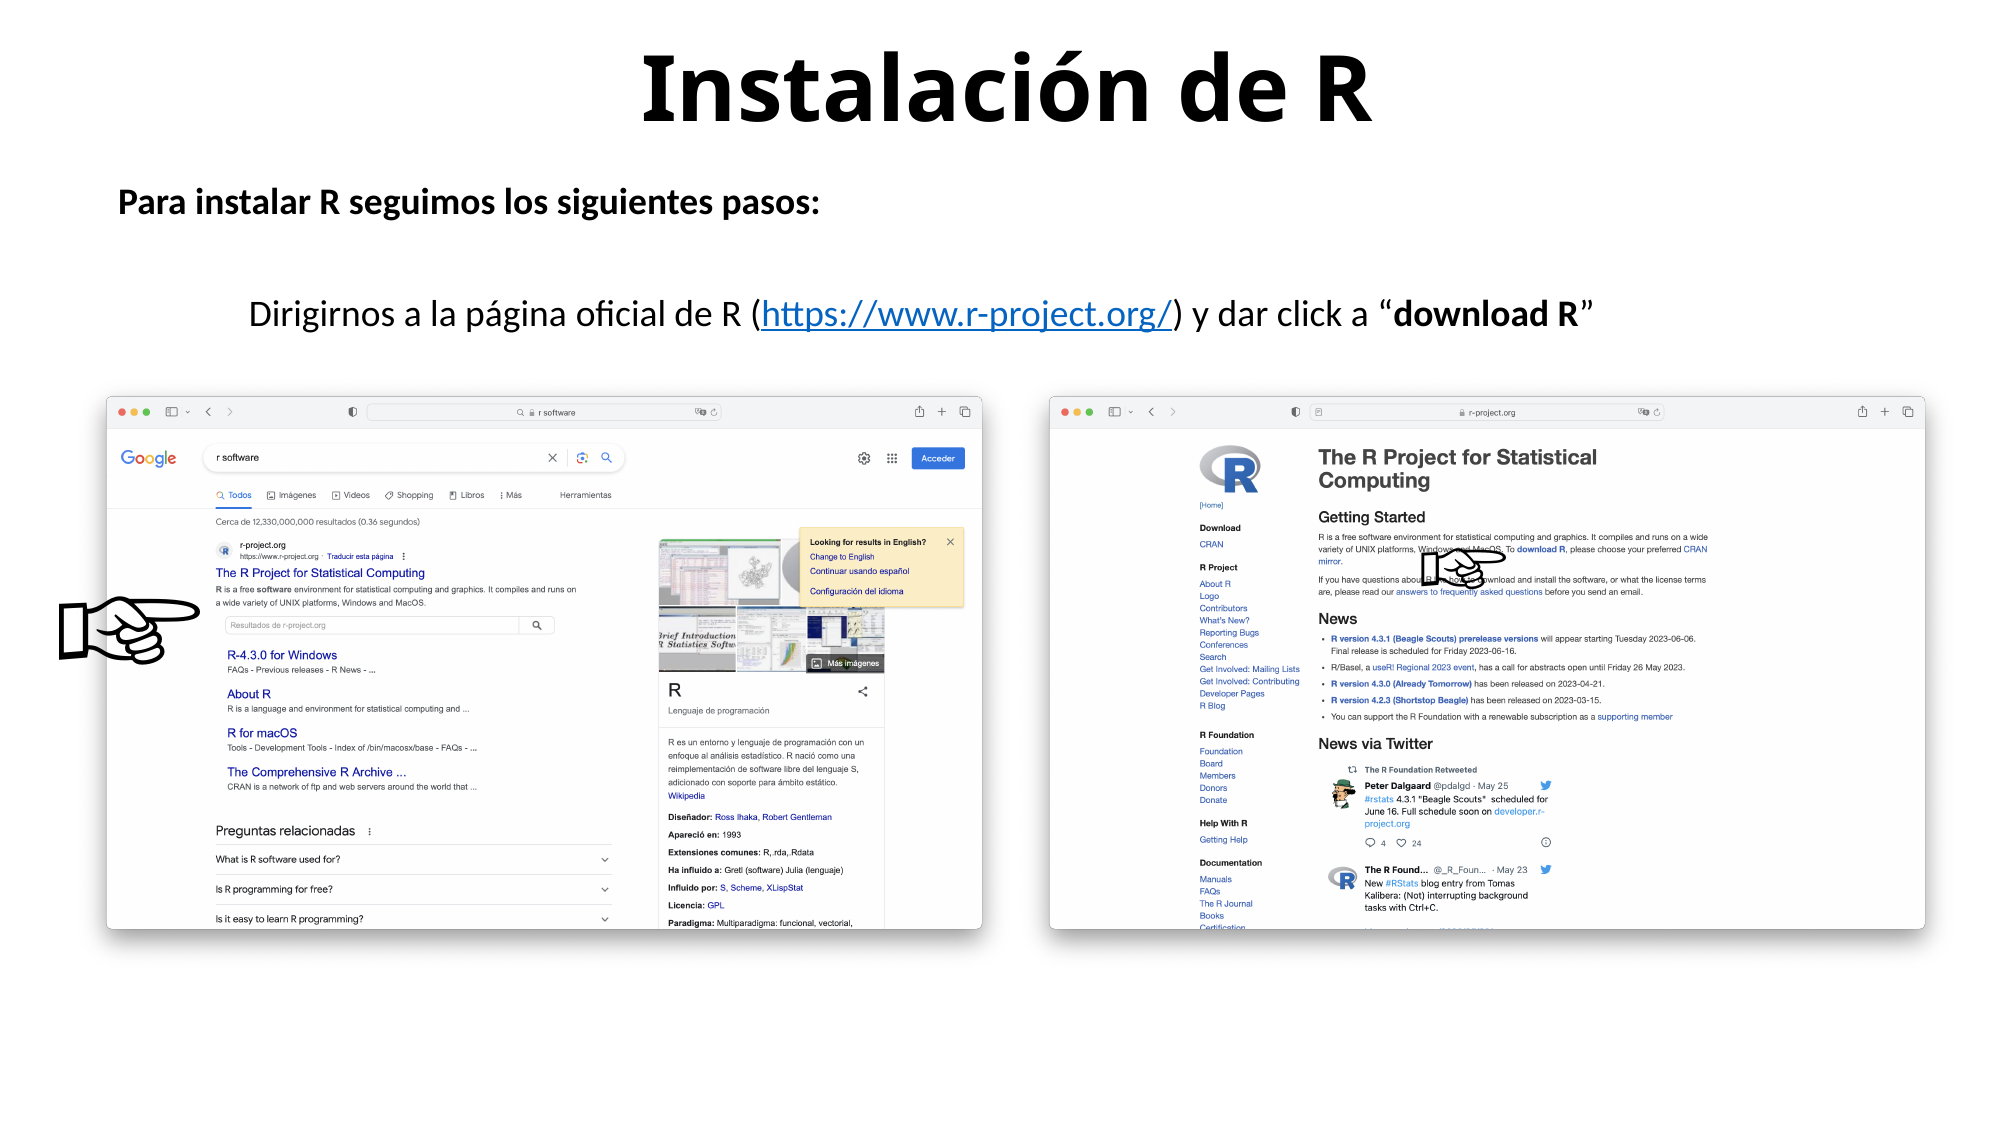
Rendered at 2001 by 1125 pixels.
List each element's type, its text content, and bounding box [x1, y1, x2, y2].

picture [71, 373, 1959, 974]
text_box Para instalar R seguimos los siguientes pasos: [103, 169, 1816, 230]
title Instalación de R [145, 0, 1871, 201]
text_box ☞ [40, 492, 71, 707]
text_box Dirigirnos a la página oficial de R (https://www.r-project.org/) y dar click a “download R” [234, 281, 1771, 373]
